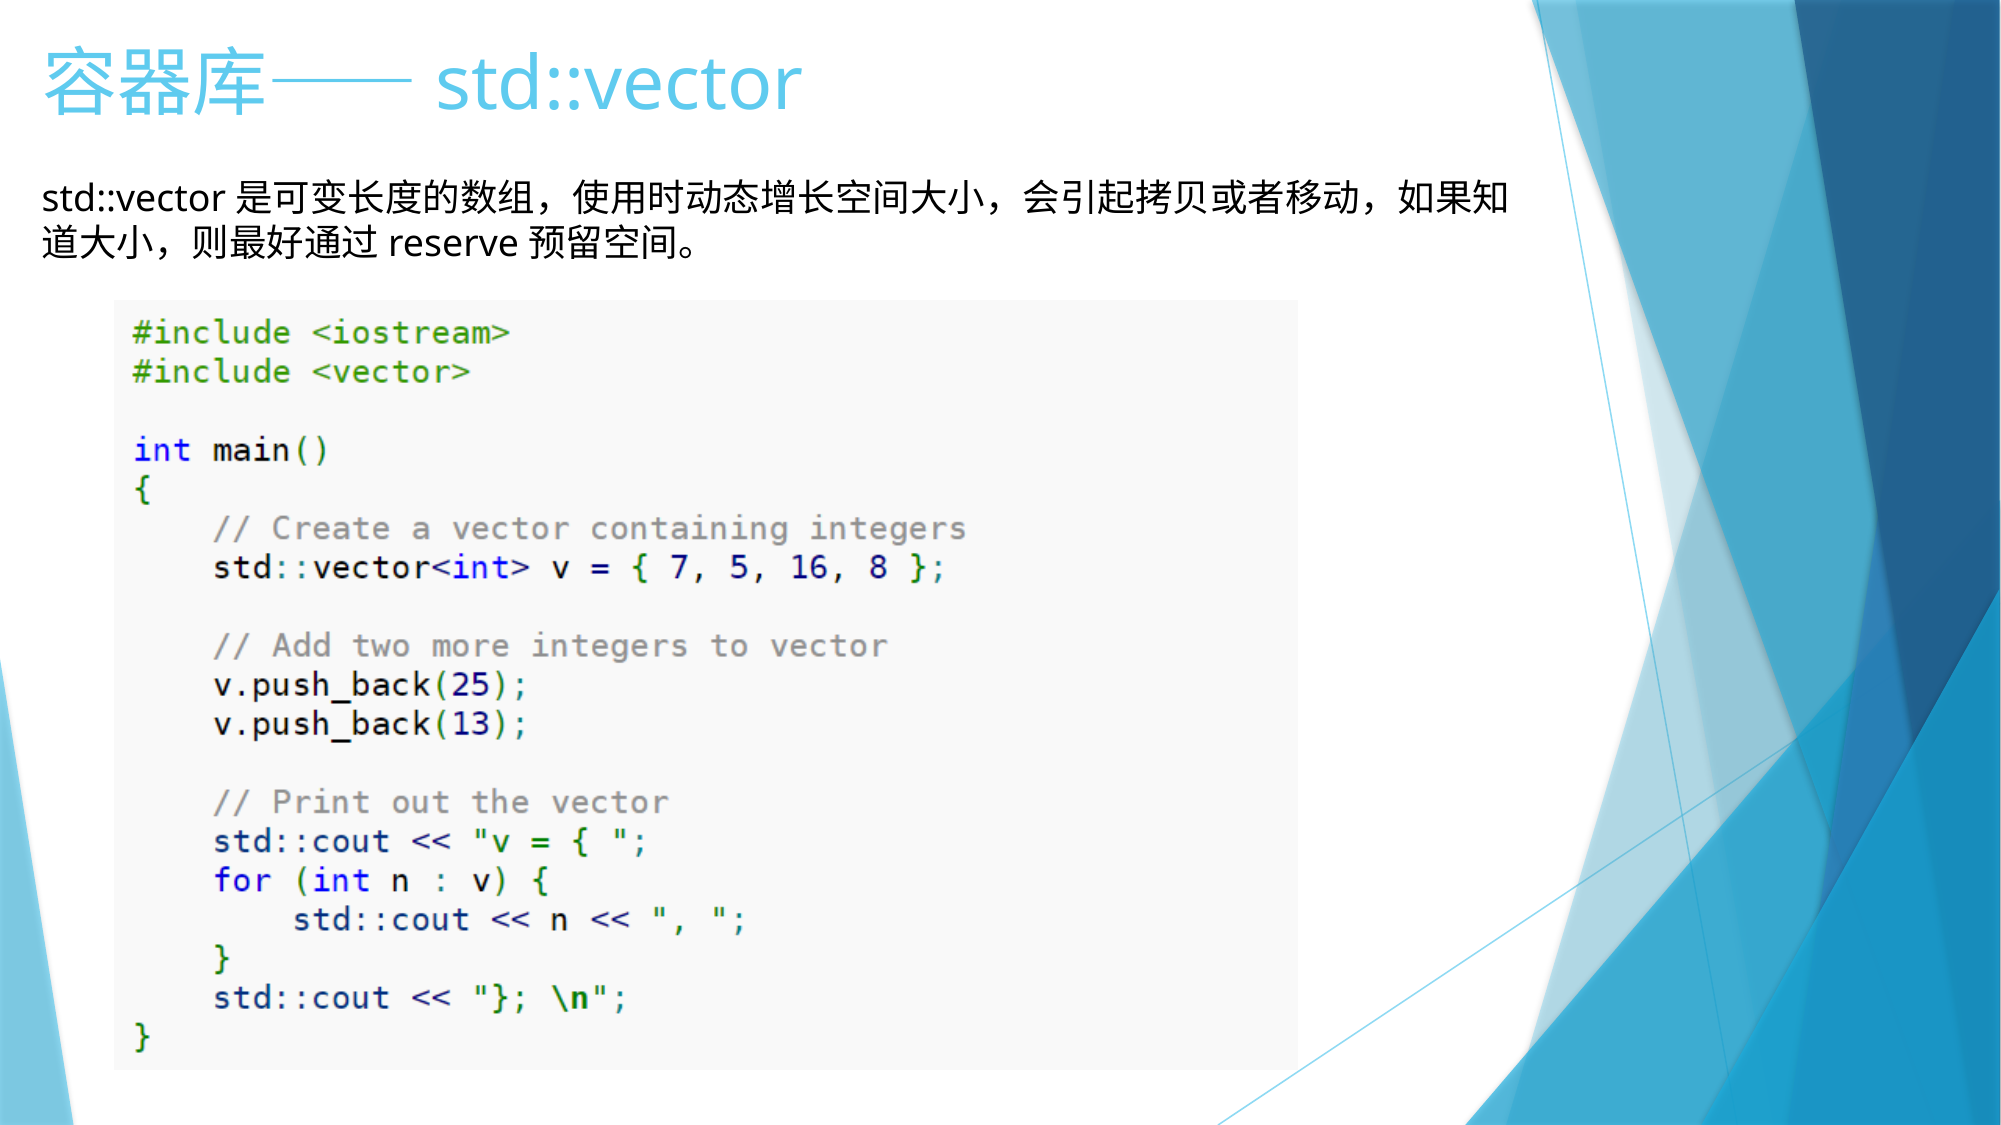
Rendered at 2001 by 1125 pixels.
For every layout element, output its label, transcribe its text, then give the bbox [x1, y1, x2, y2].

picture [114, 299, 1298, 1070]
title 容器库——std::vector [26, 26, 1438, 166]
text_box std::vector是可变长度的数组，使用时动态增长空间大小，会引起拷贝或者移动，如果知道大小，则最好通过reserve预留空间。 [26, 166, 1540, 272]
